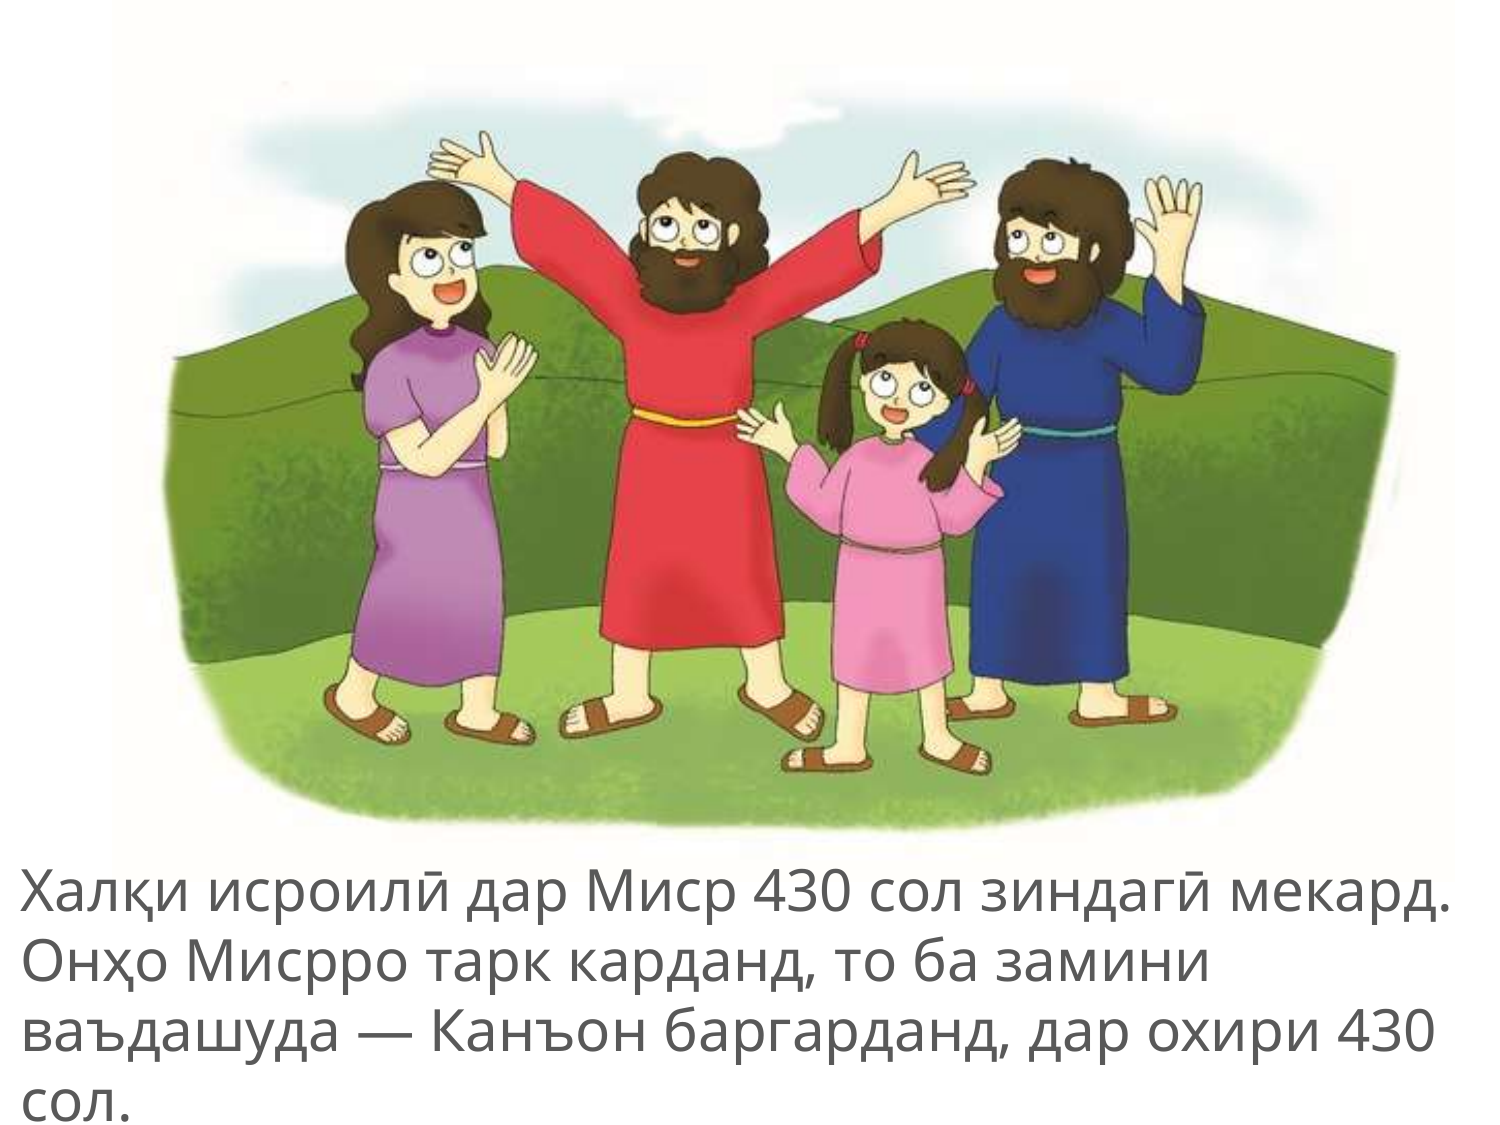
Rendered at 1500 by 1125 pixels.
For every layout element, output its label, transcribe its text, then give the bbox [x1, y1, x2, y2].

text_box Халқи исроилӣ дар Миср 430 сол зиндагӣ мекард. Онҳо Мисрро тарк карданд, то ба замини ваъдашуда — Канъон баргарданд, дар охири 430 сол. [5, 845, 1476, 1125]
picture [111, 0, 1455, 882]
